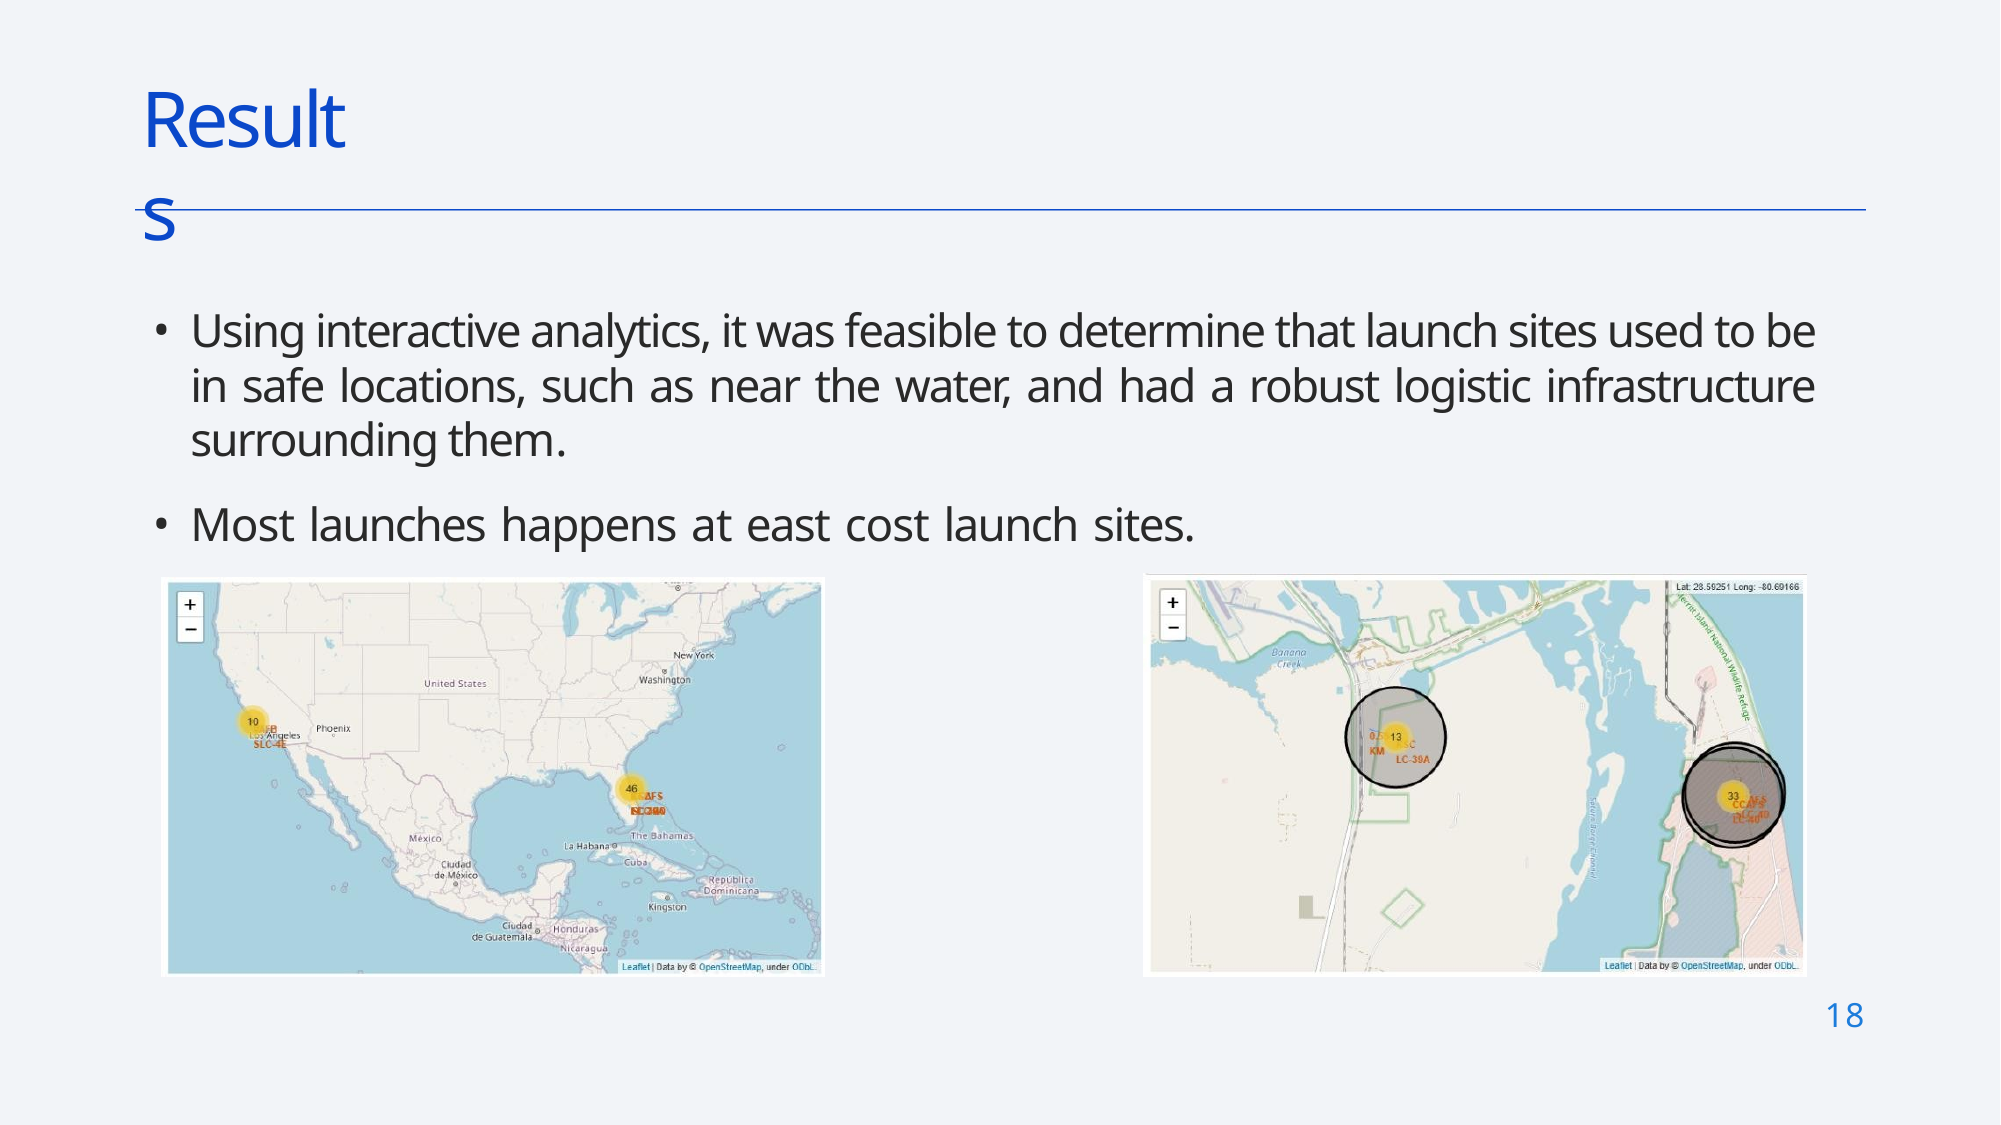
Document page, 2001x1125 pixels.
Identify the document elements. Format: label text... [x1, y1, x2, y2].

text_box Using interactive analytics, it was feasible to determine that launch sites used to be in safe locations, such as near the water, and had a robust logistic infrastructure surrounding them. Most launches happens at east cost launch sites. [150, 299, 1816, 551]
slide_number 18 [1818, 1001, 1872, 1125]
picture [0, 0, 2000, 1125]
title Results [139, 68, 379, 259]
